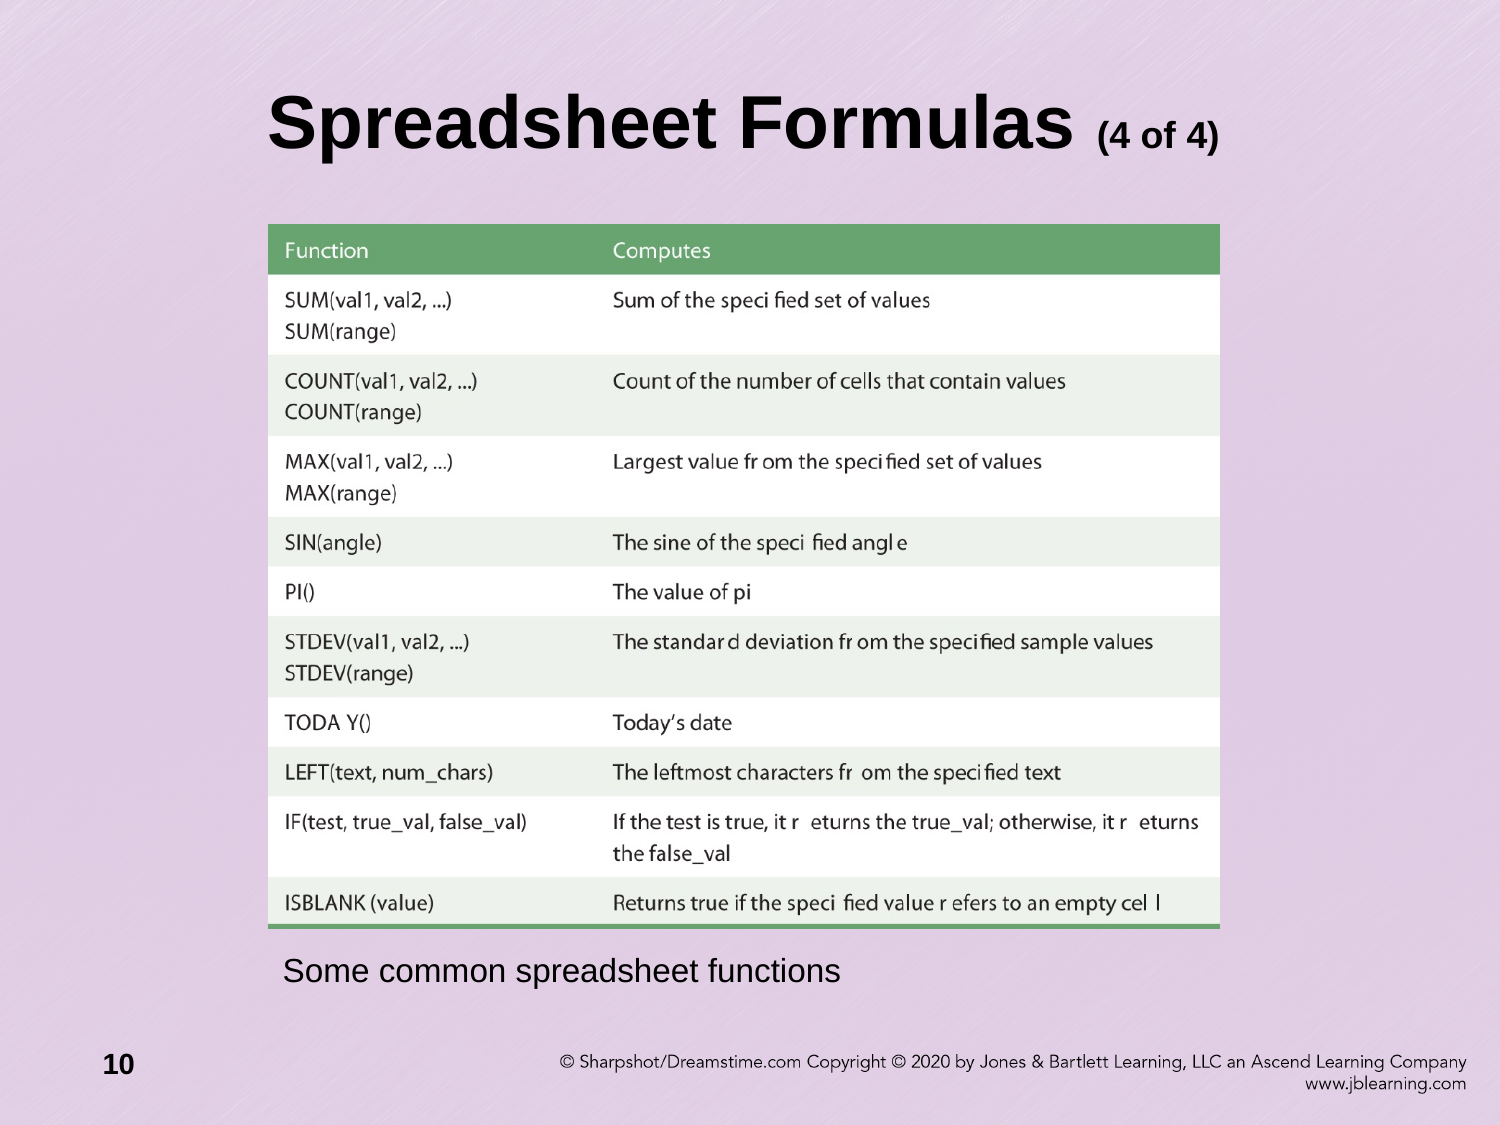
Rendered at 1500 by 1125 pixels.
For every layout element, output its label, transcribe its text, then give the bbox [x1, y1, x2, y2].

title Spreadsheet Formulas (4 of 4) [125, 24, 1363, 213]
text_box Some common spreadsheet functions [267, 941, 875, 997]
slide_number 10 [87, 1037, 438, 1091]
picture [0, 0, 1500, 1125]
